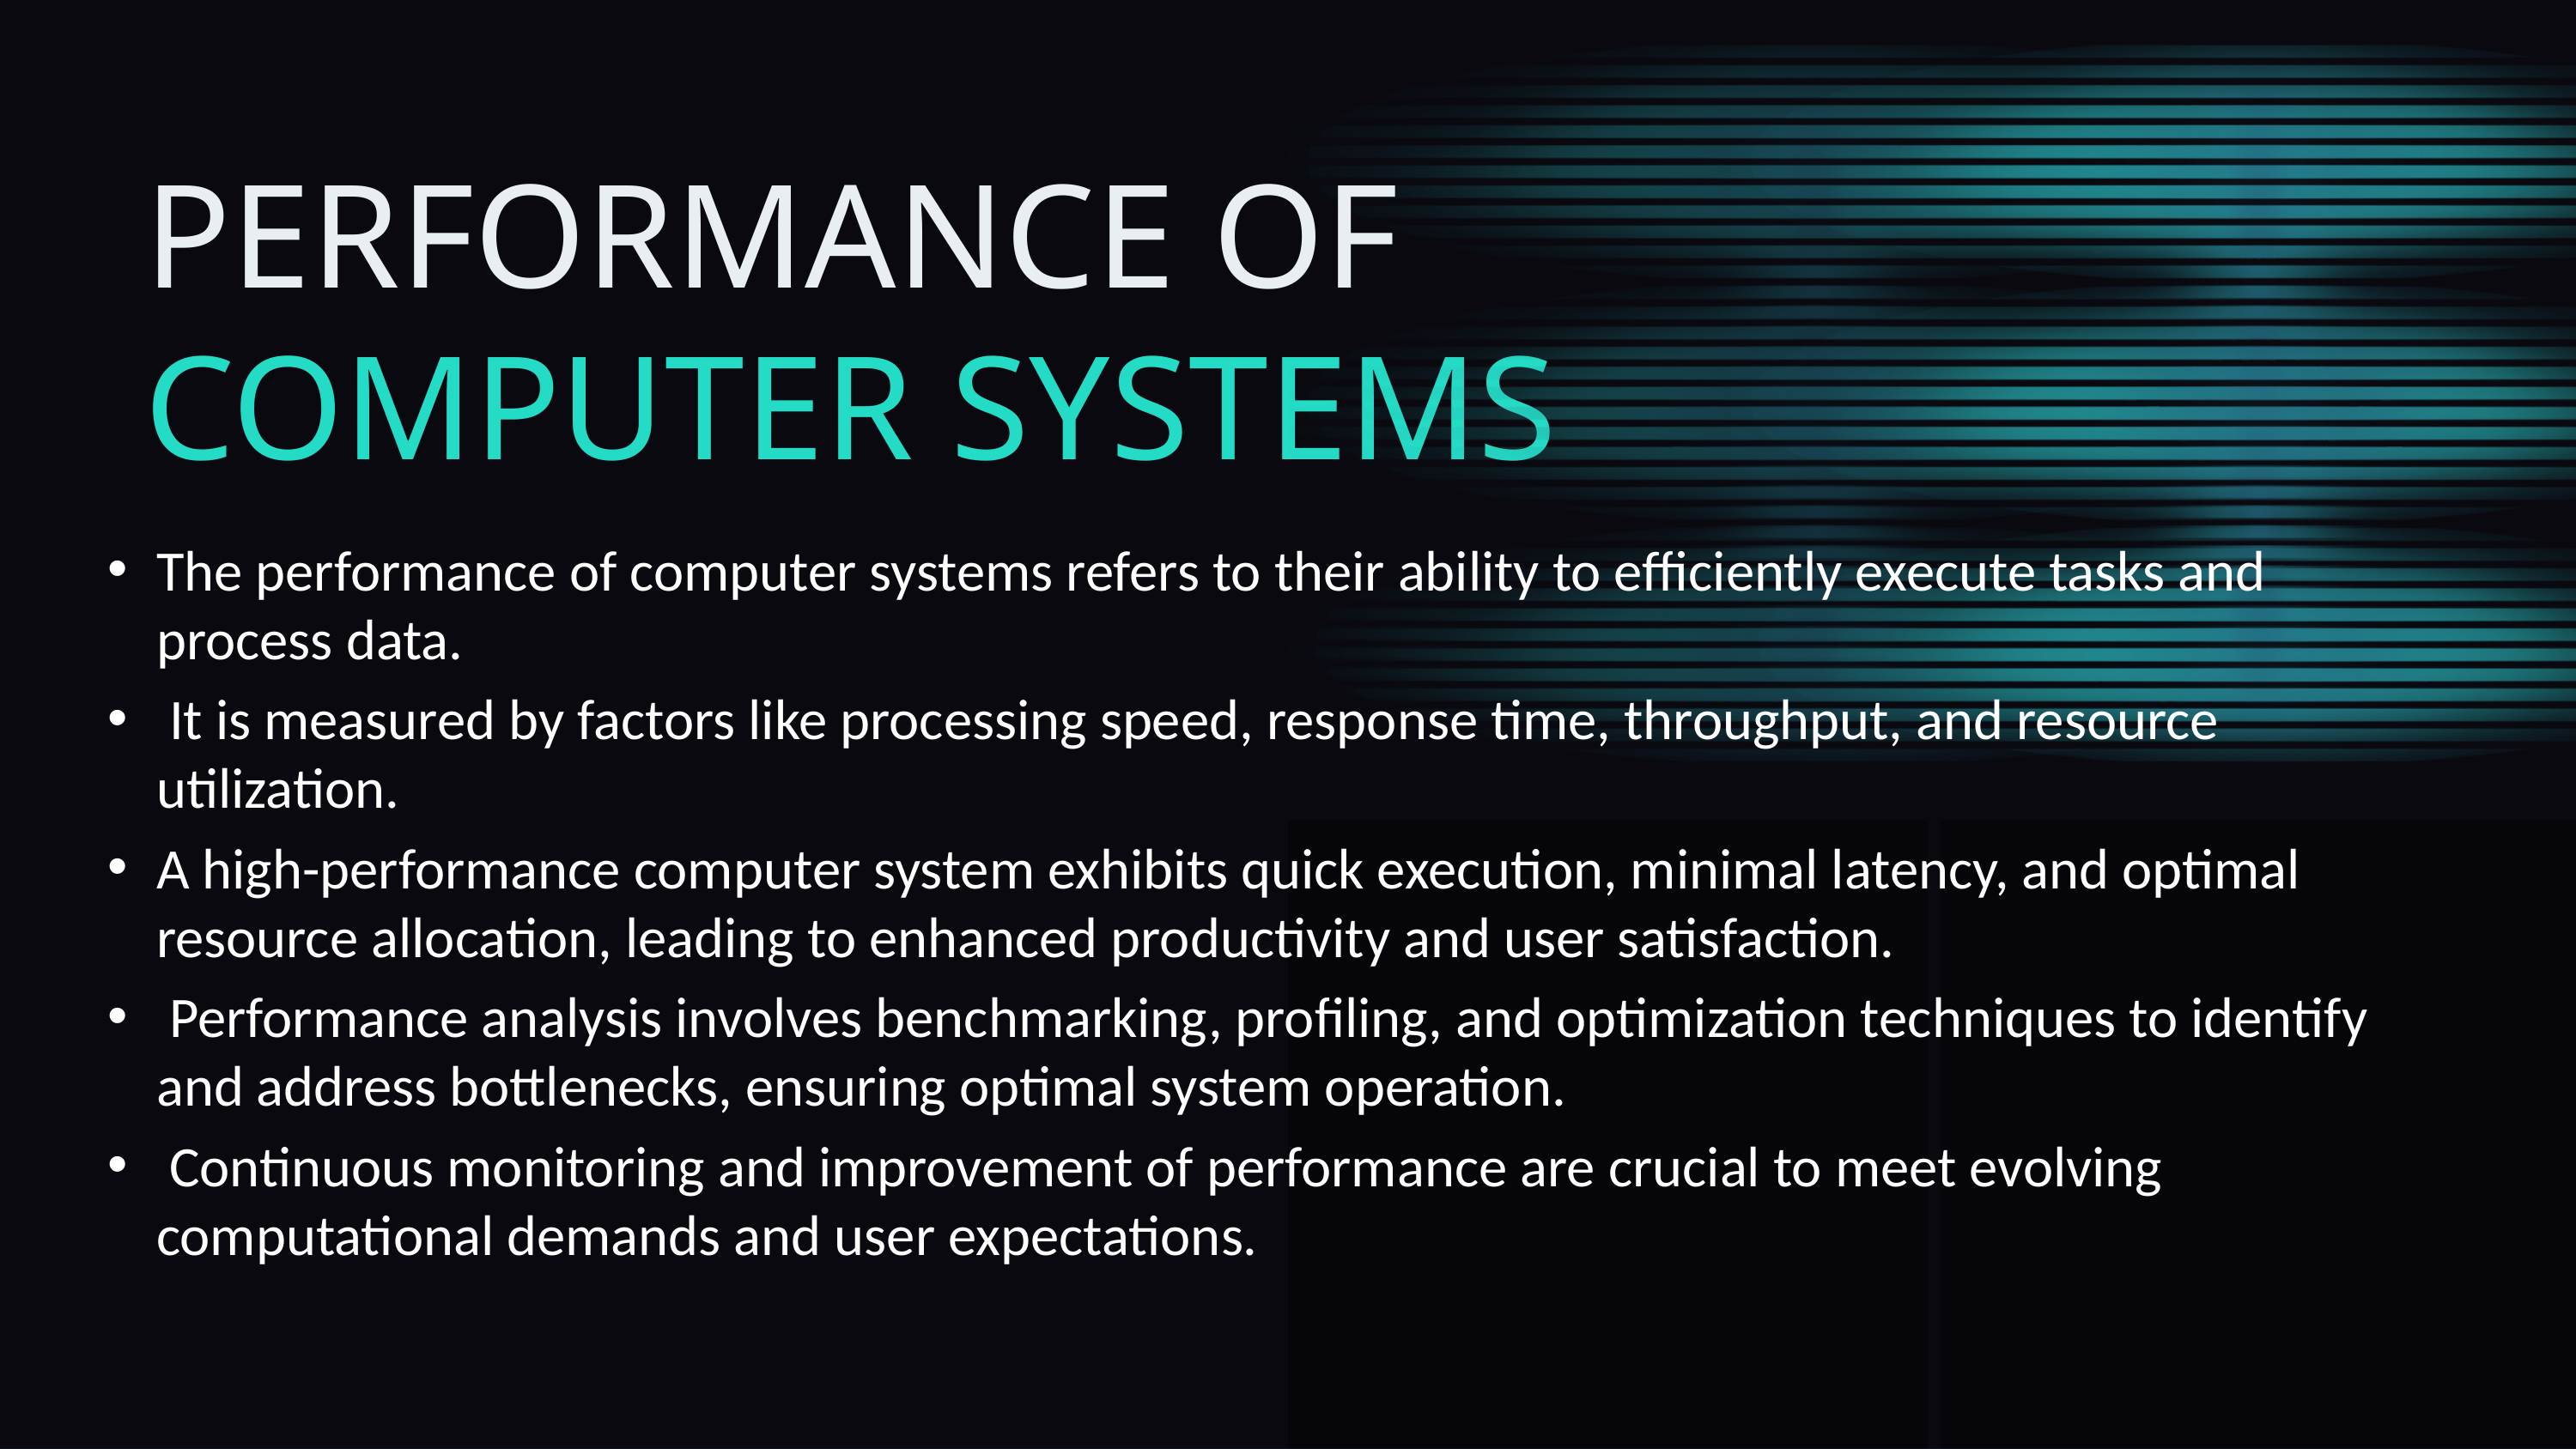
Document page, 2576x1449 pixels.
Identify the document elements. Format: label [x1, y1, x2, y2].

text_box [1940, 819, 2576, 1449]
text_box [0, 0, 2576, 1449]
text_box [1287, 819, 1928, 1449]
